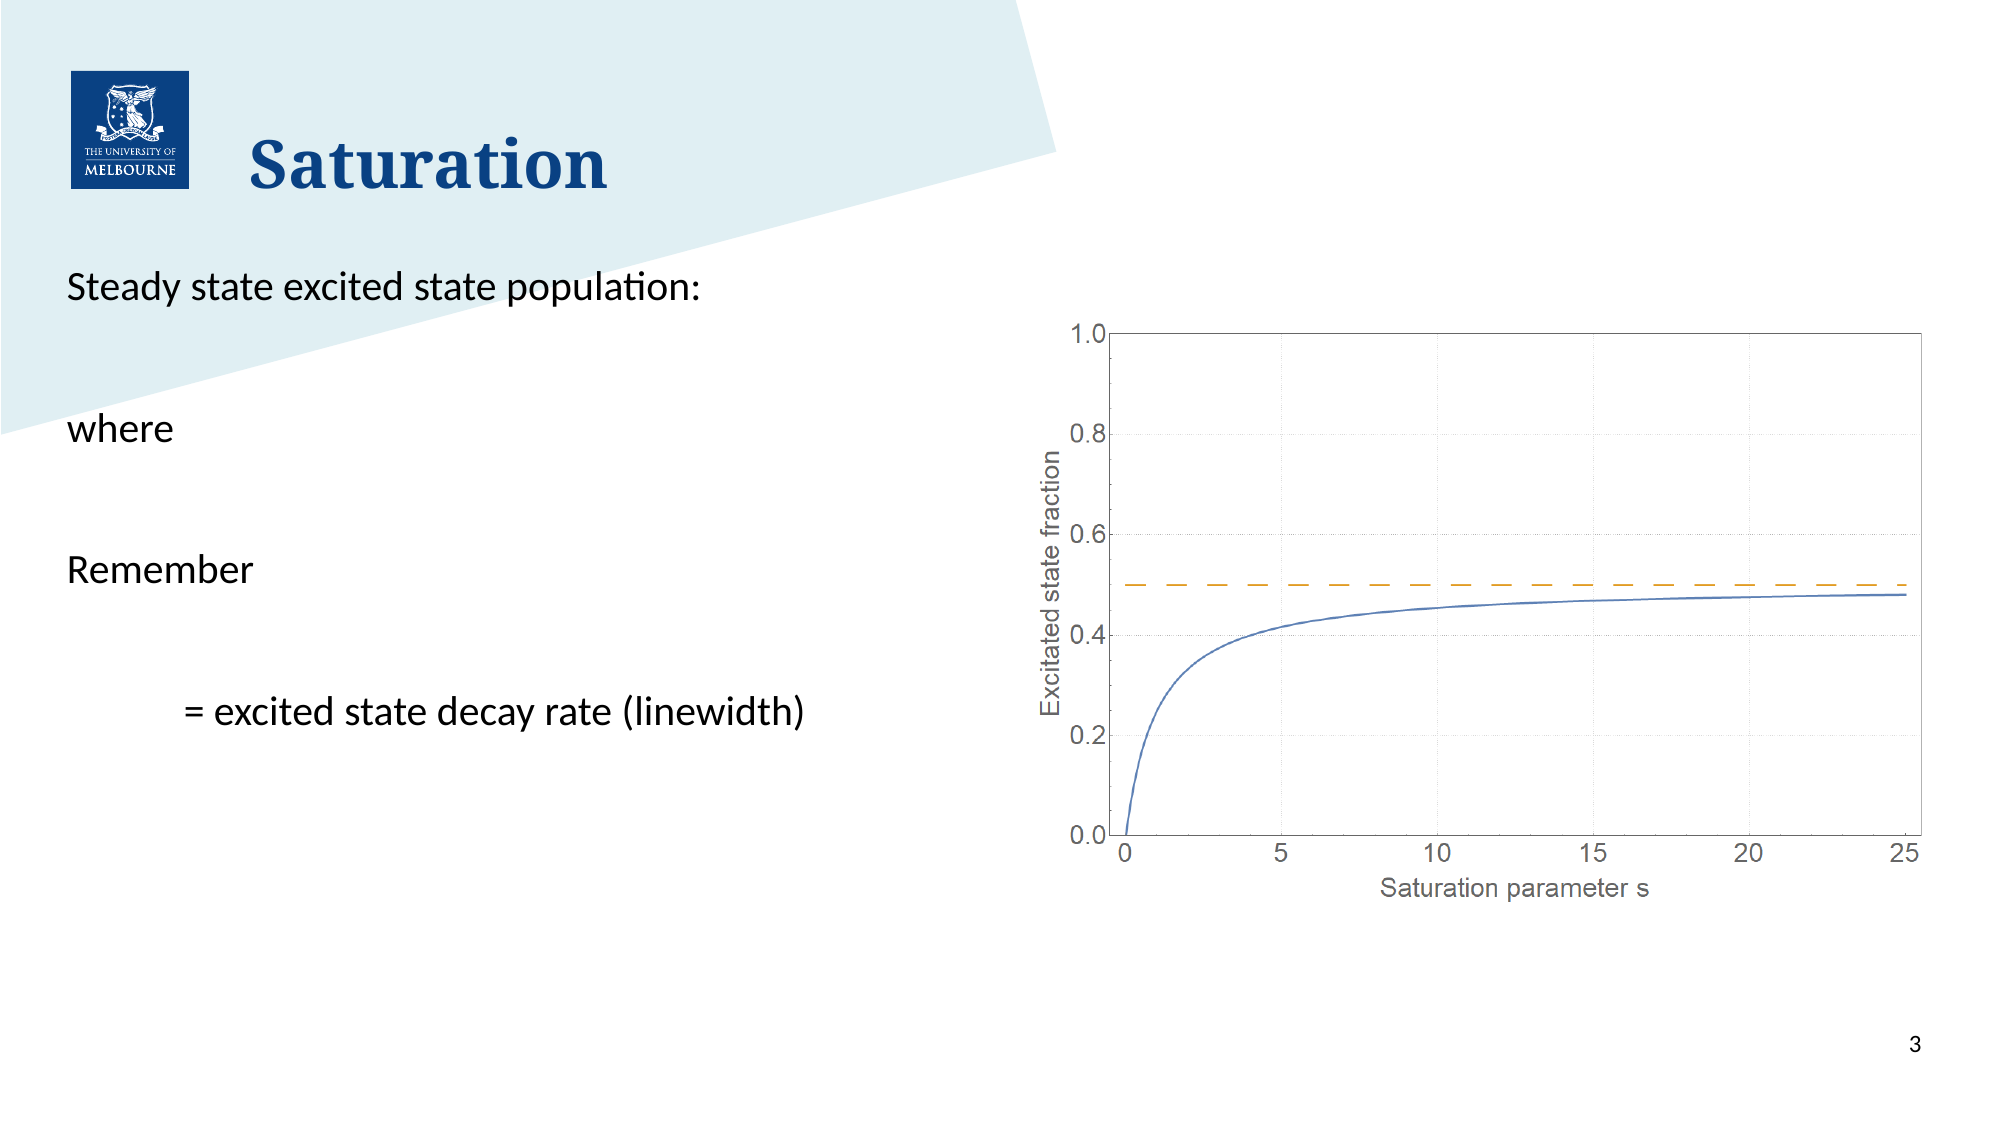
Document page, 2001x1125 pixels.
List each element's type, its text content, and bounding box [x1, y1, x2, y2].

title Saturation [234, 64, 1924, 211]
slide_number 3 [1797, 1012, 1922, 1073]
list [1035, 318, 1922, 903]
